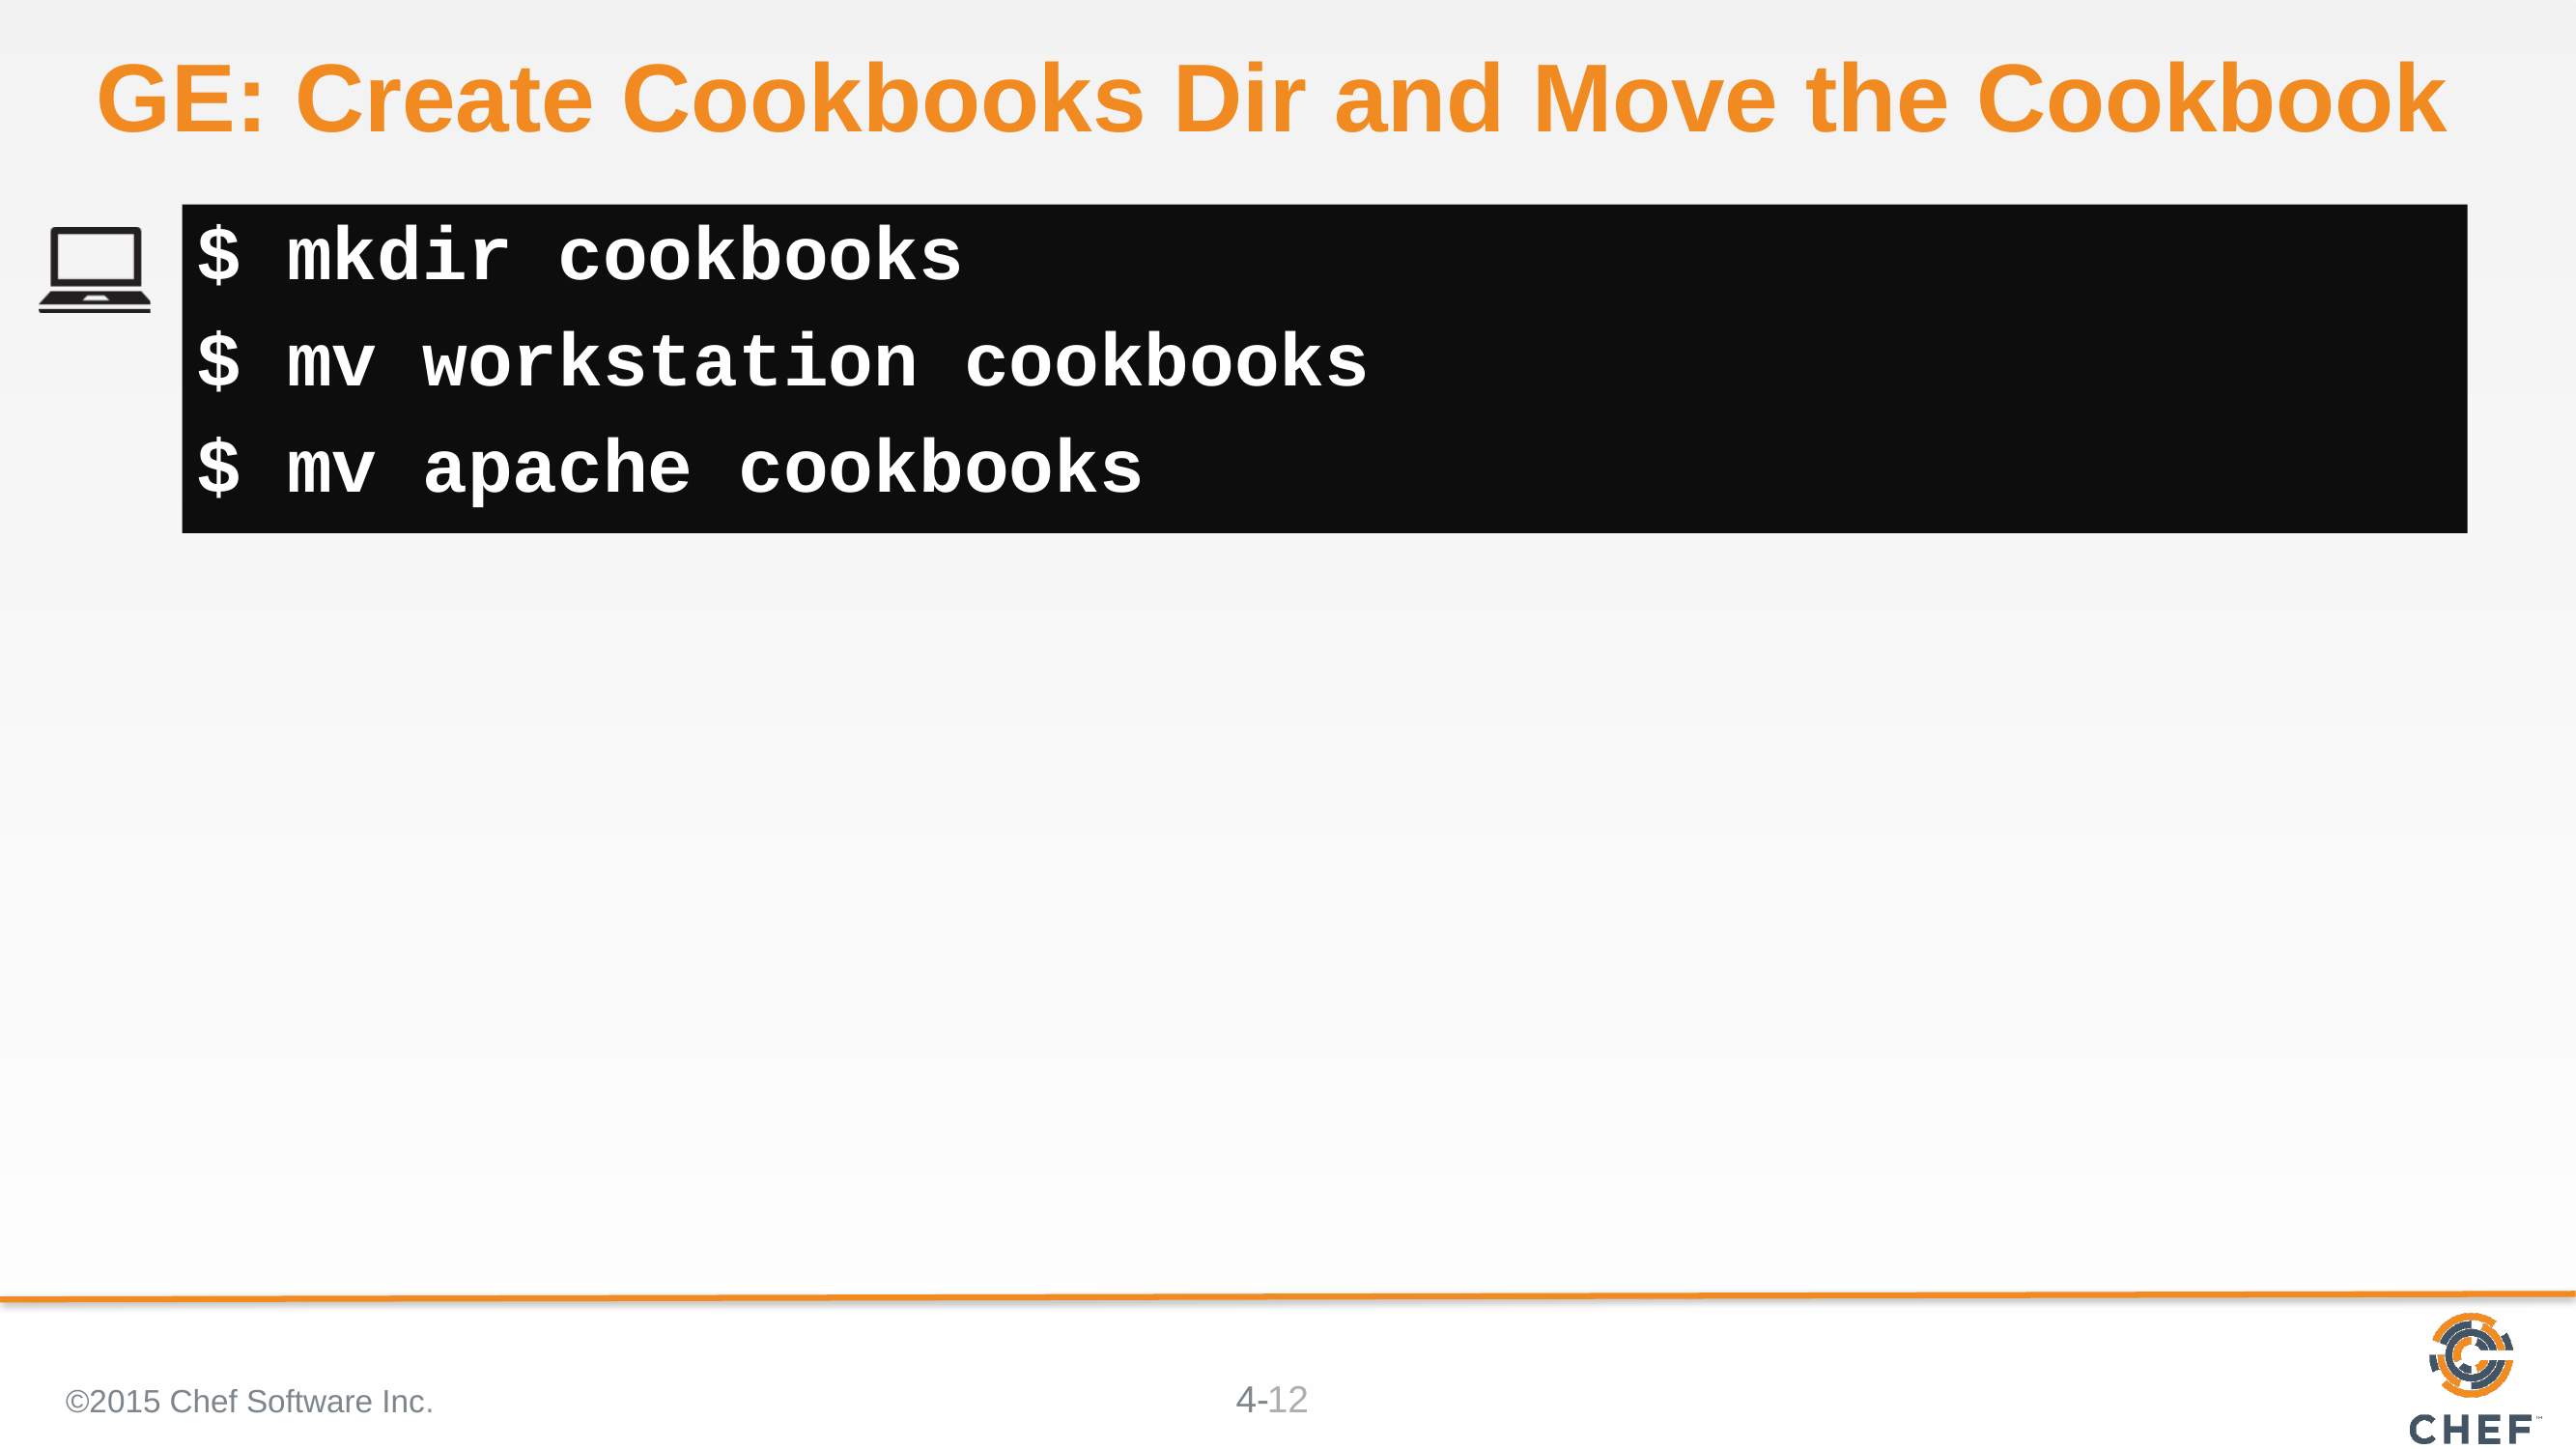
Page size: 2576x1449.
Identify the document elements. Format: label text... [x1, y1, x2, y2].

footer ©2015 Chef Software Inc. [51, 1359, 952, 1440]
picture [2399, 1297, 2550, 1449]
slide_number 12 [998, 1359, 1578, 1437]
list $ mkdir cookbooks $ mv workstation cookbooks $ mv apache cookbooks [182, 204, 2468, 533]
title GE: Create Cookbooks Dir and Move the Cookbook [96, 48, 2554, 180]
